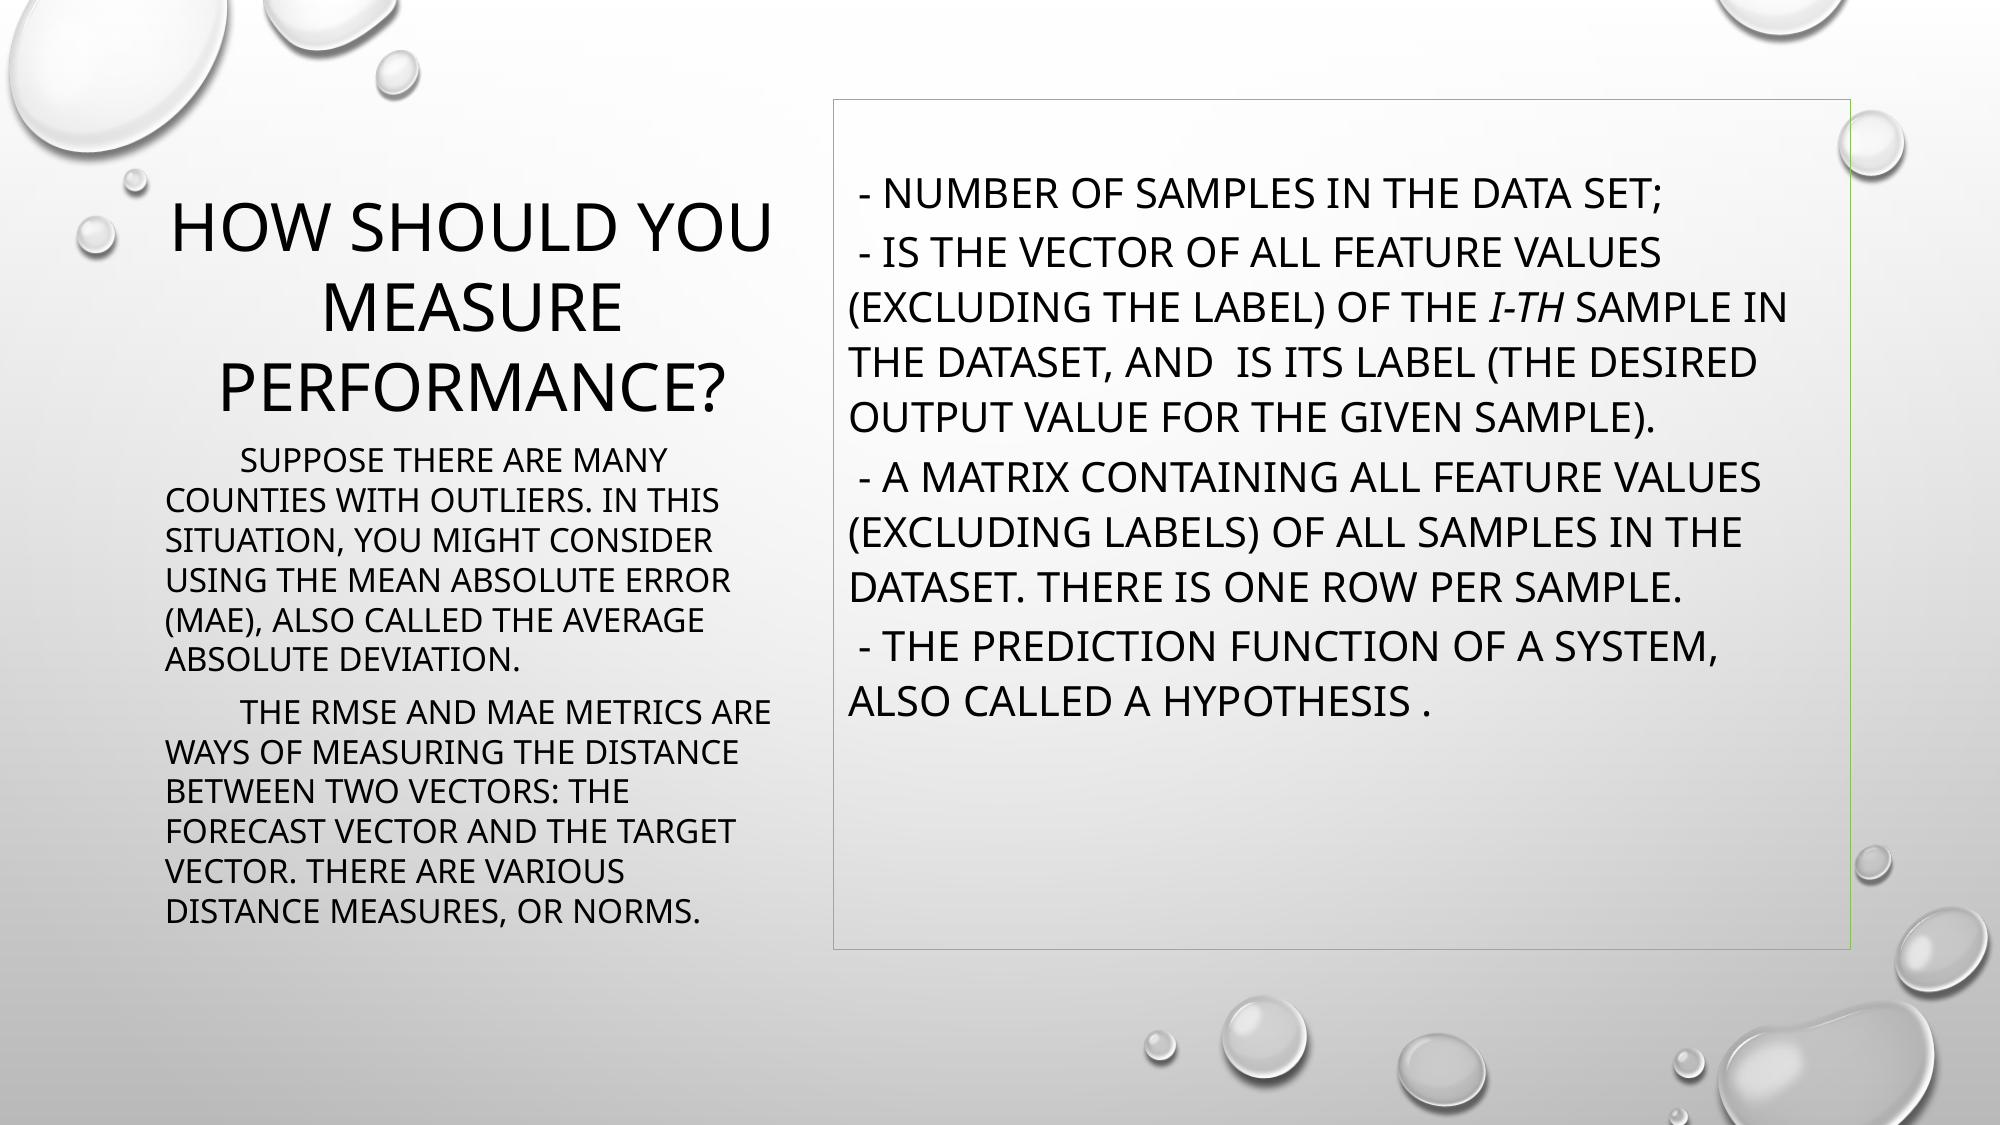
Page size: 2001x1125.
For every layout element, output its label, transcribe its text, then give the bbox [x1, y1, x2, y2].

picture [0, 0, 2000, 1125]
list Suppose there are many counties with outliers. In this situation, you might consider using the mean absolute error (MAE), also called the average absolute deviation. The RMSE and MAE metrics are ways of measuring the distance between two vectors: the forecast vector and the target vector. There are various distance measures, or norms. [149, 431, 796, 950]
title How should you measure performance? [149, 99, 796, 431]
